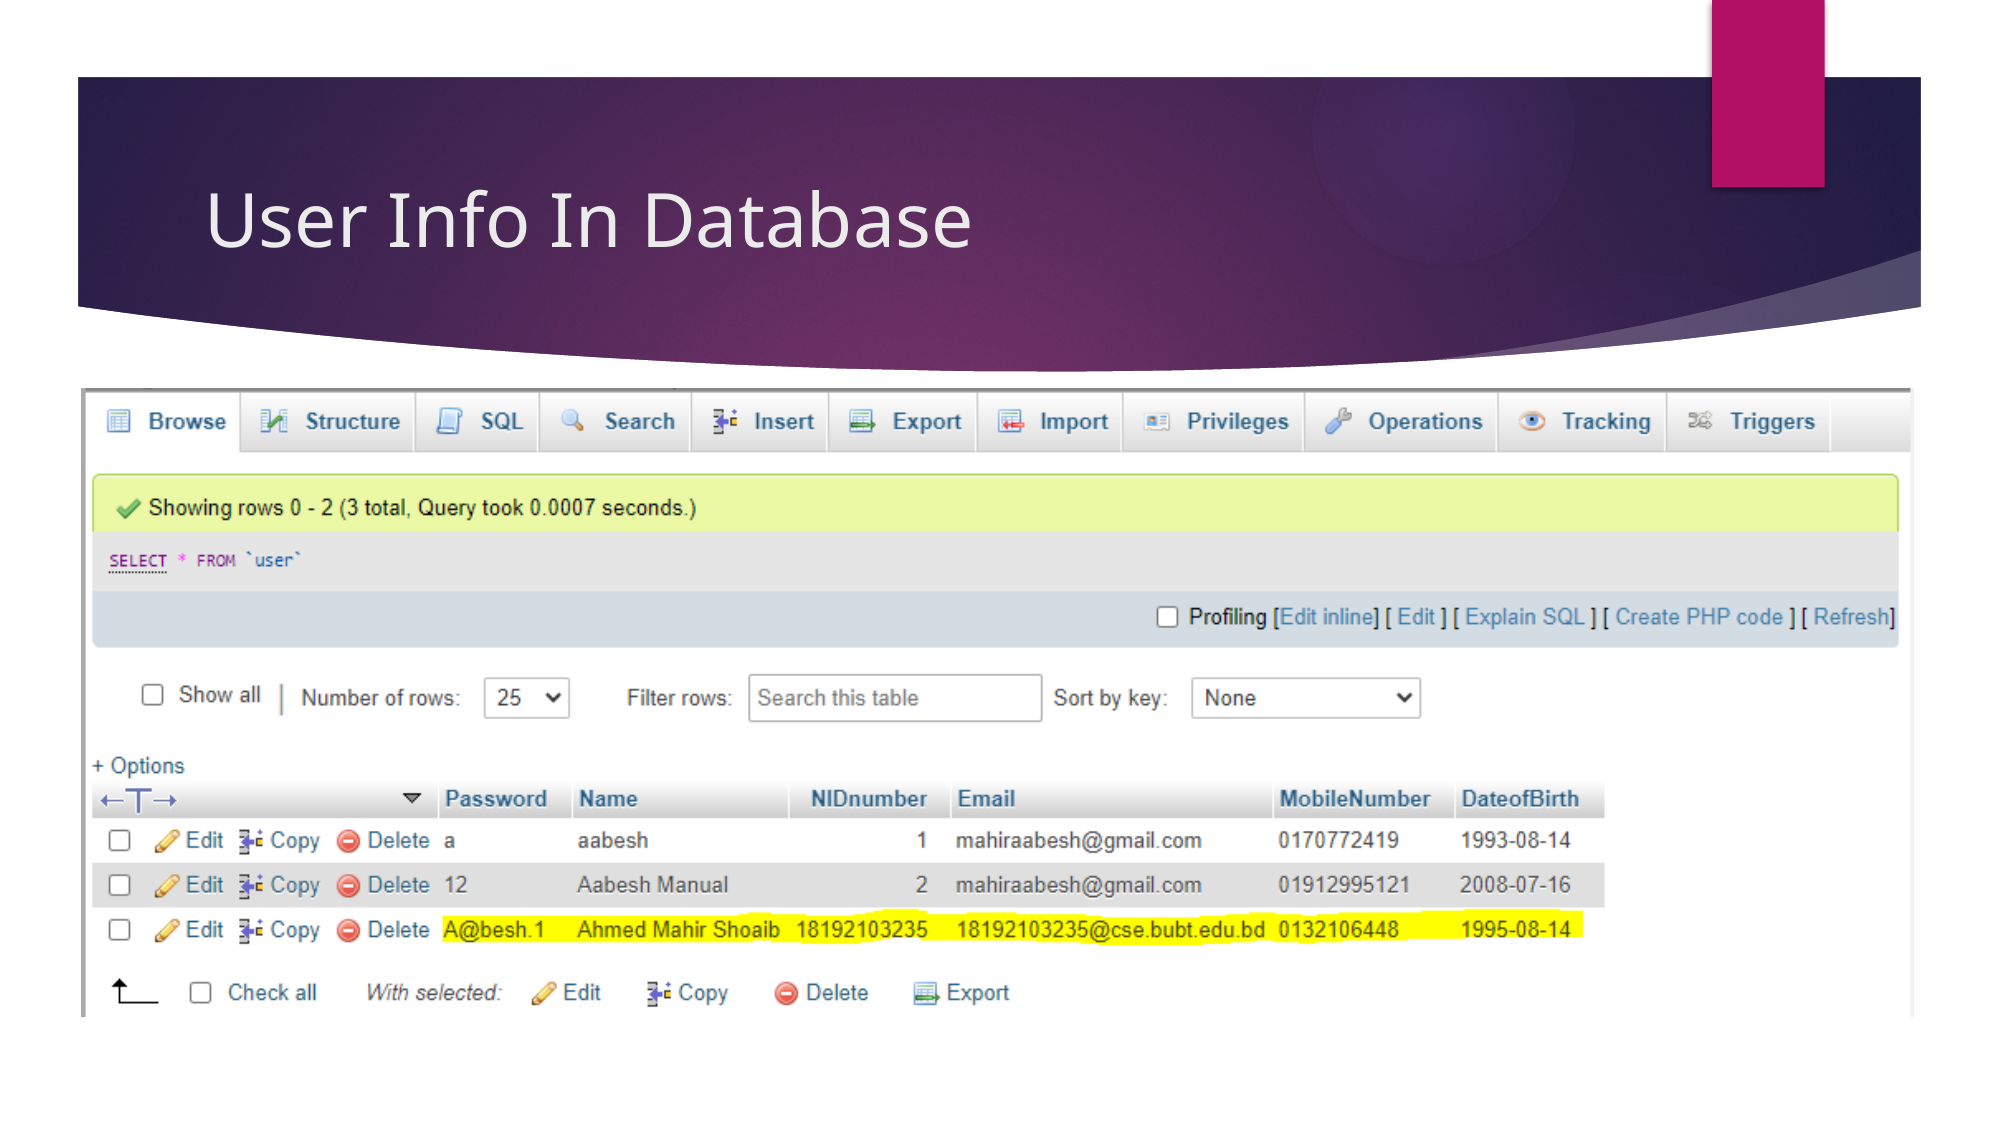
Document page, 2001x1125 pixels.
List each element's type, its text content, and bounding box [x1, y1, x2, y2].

title User Info In Database [189, 159, 1627, 276]
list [81, 388, 1914, 1017]
